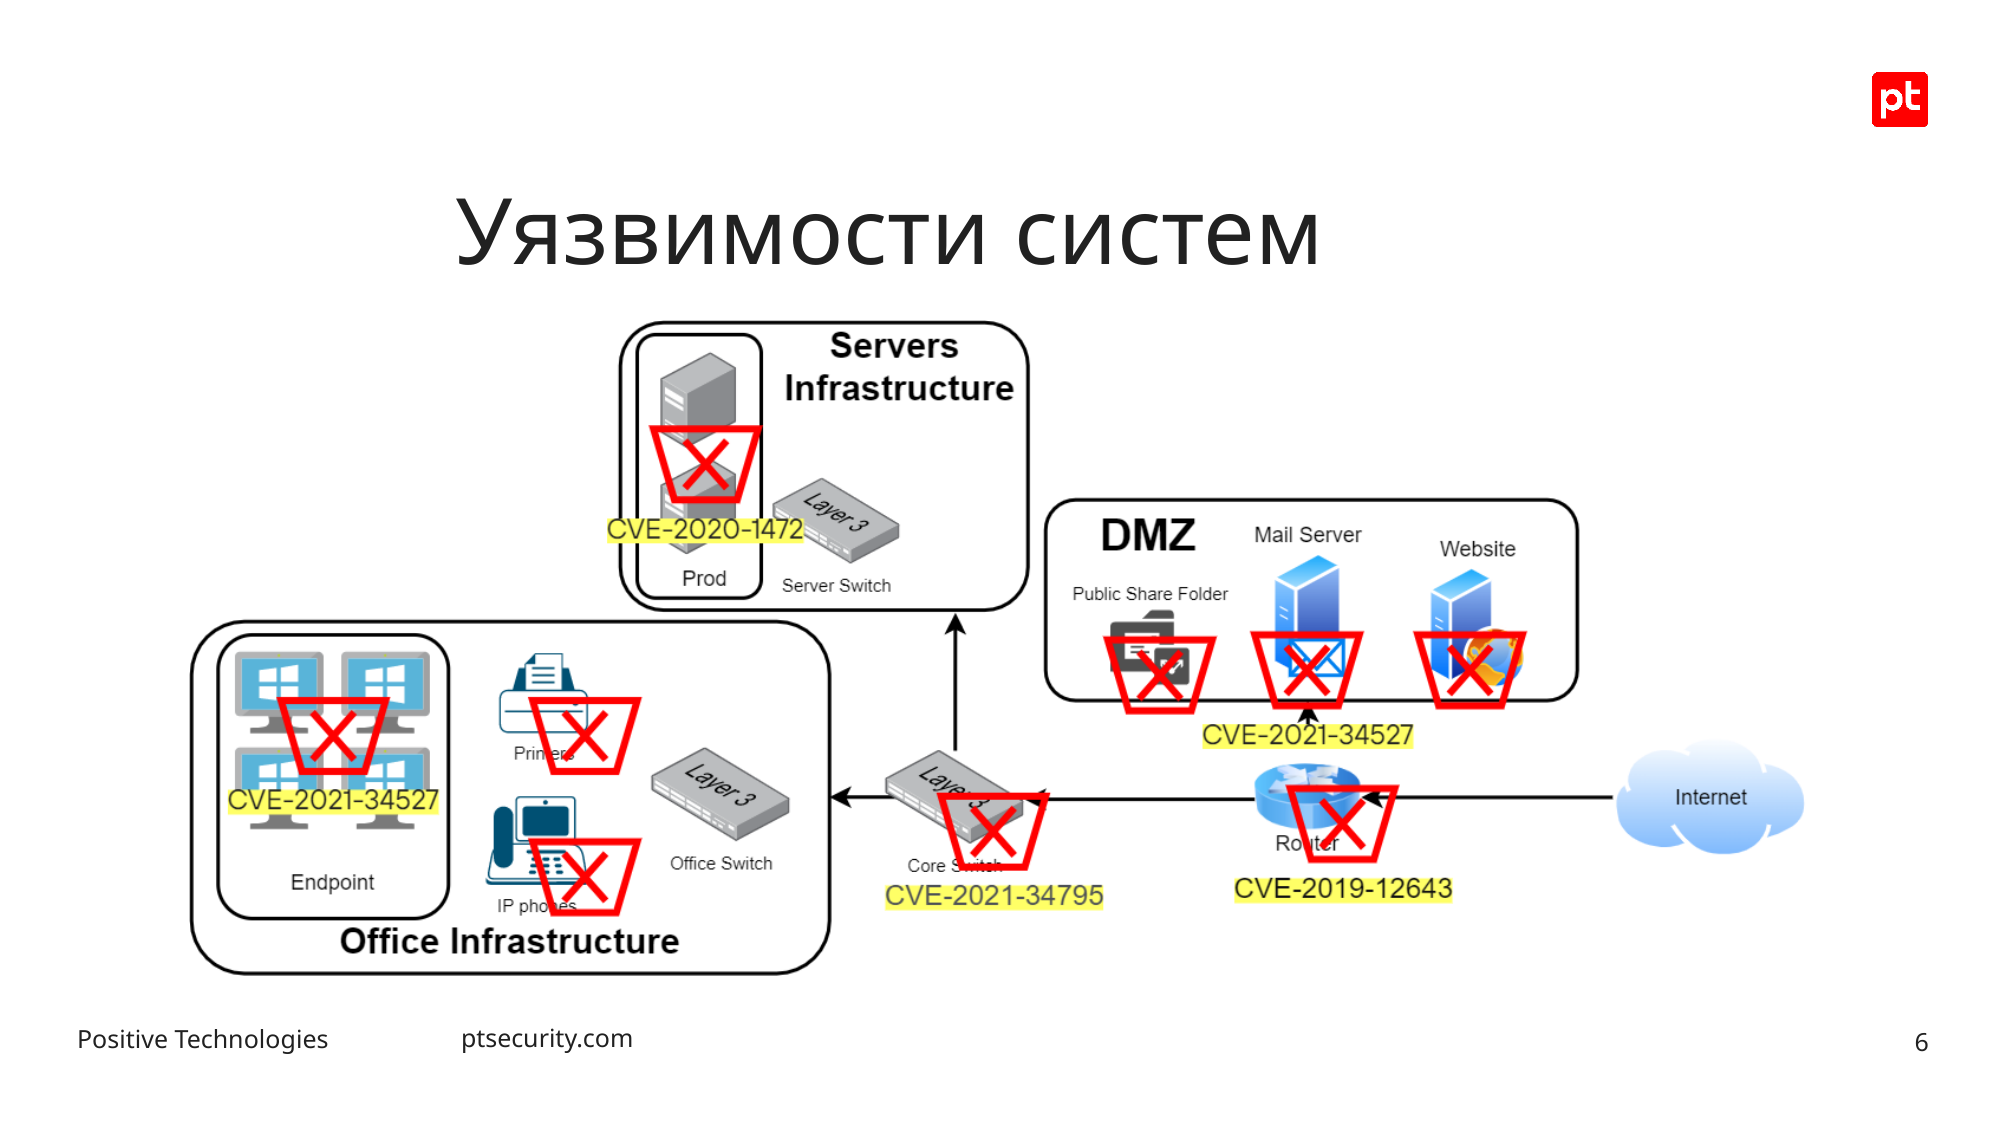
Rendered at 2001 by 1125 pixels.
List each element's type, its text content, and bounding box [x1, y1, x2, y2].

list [189, 320, 1811, 976]
picture [1872, 72, 1928, 127]
slide_number 6 [1608, 1013, 1944, 1074]
title Уязвимости систем [439, 175, 1928, 356]
